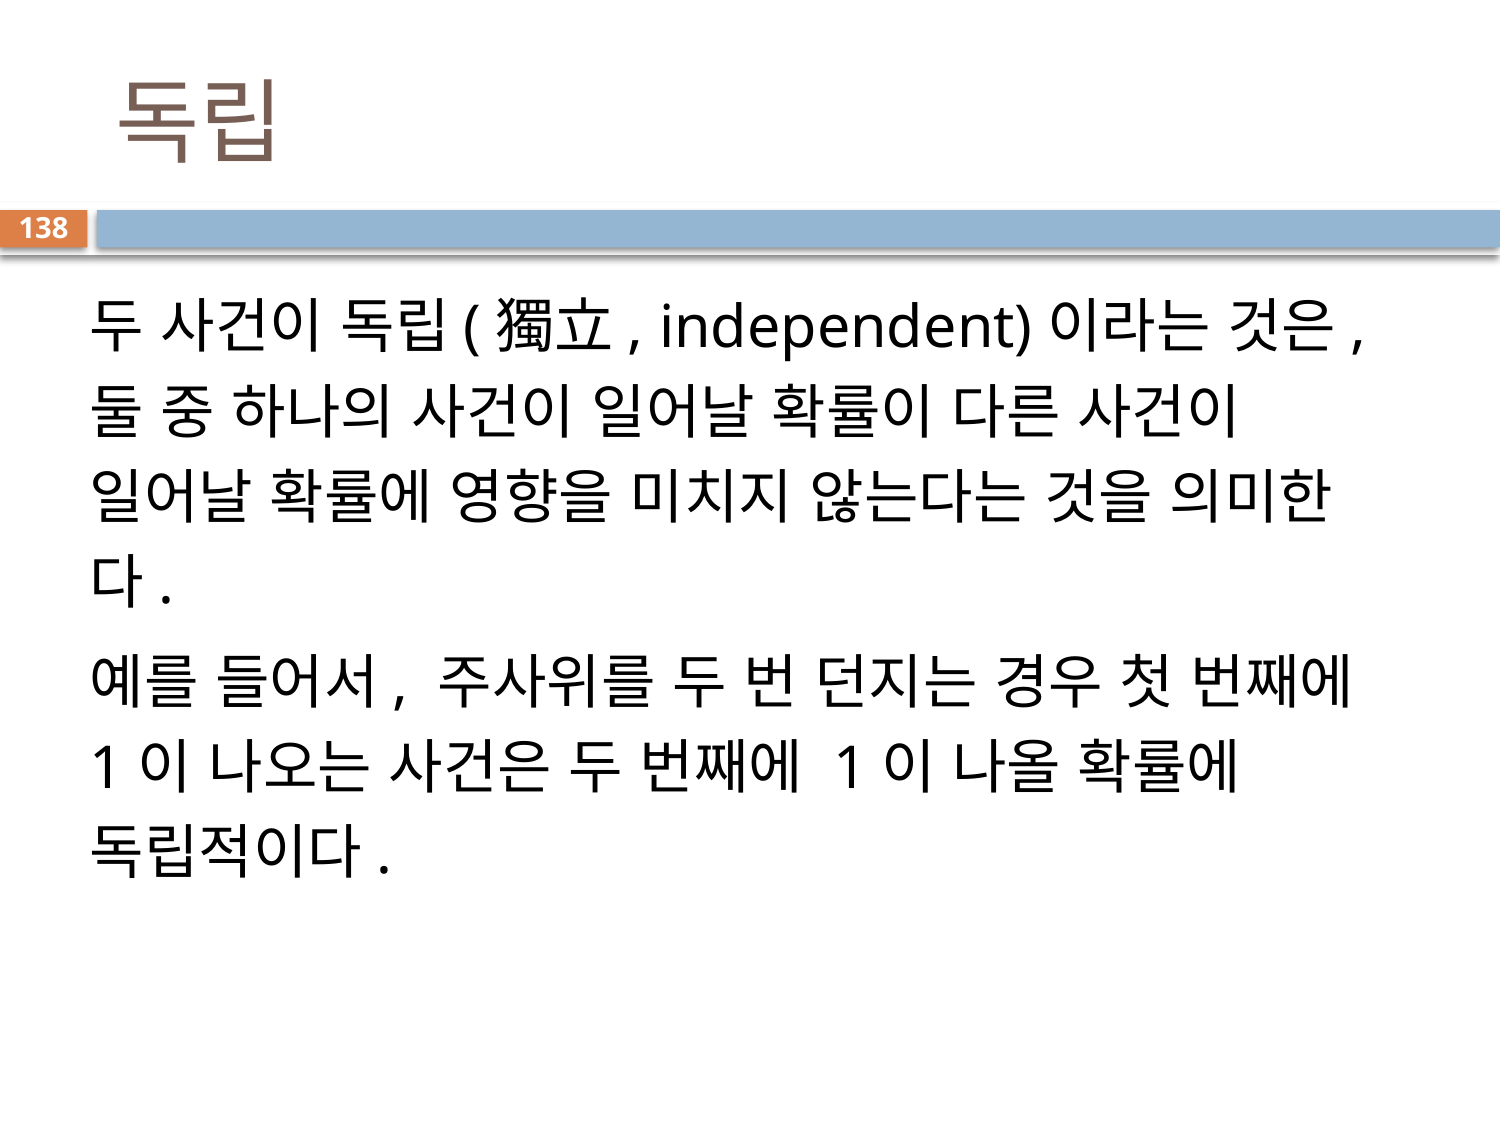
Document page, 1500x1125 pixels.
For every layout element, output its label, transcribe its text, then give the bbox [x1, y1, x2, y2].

list 두 사건이 독립(獨立, independent)이라는 것은, 둘 중 하나의 사건이 일어날 확률이 다른 사건이 일어날 확률에 영향을 미치지 않는다는 것을 의미한다. 예를 들어서, 주사위를 두 번 던지는 경우 첫 번째에 1이 나오는 사건은 두 번째에 1이 나올 확률에 독립적이다. [75, 267, 1425, 894]
slide_number 138 [0, 208, 88, 249]
title 독립 [100, 37, 1438, 200]
